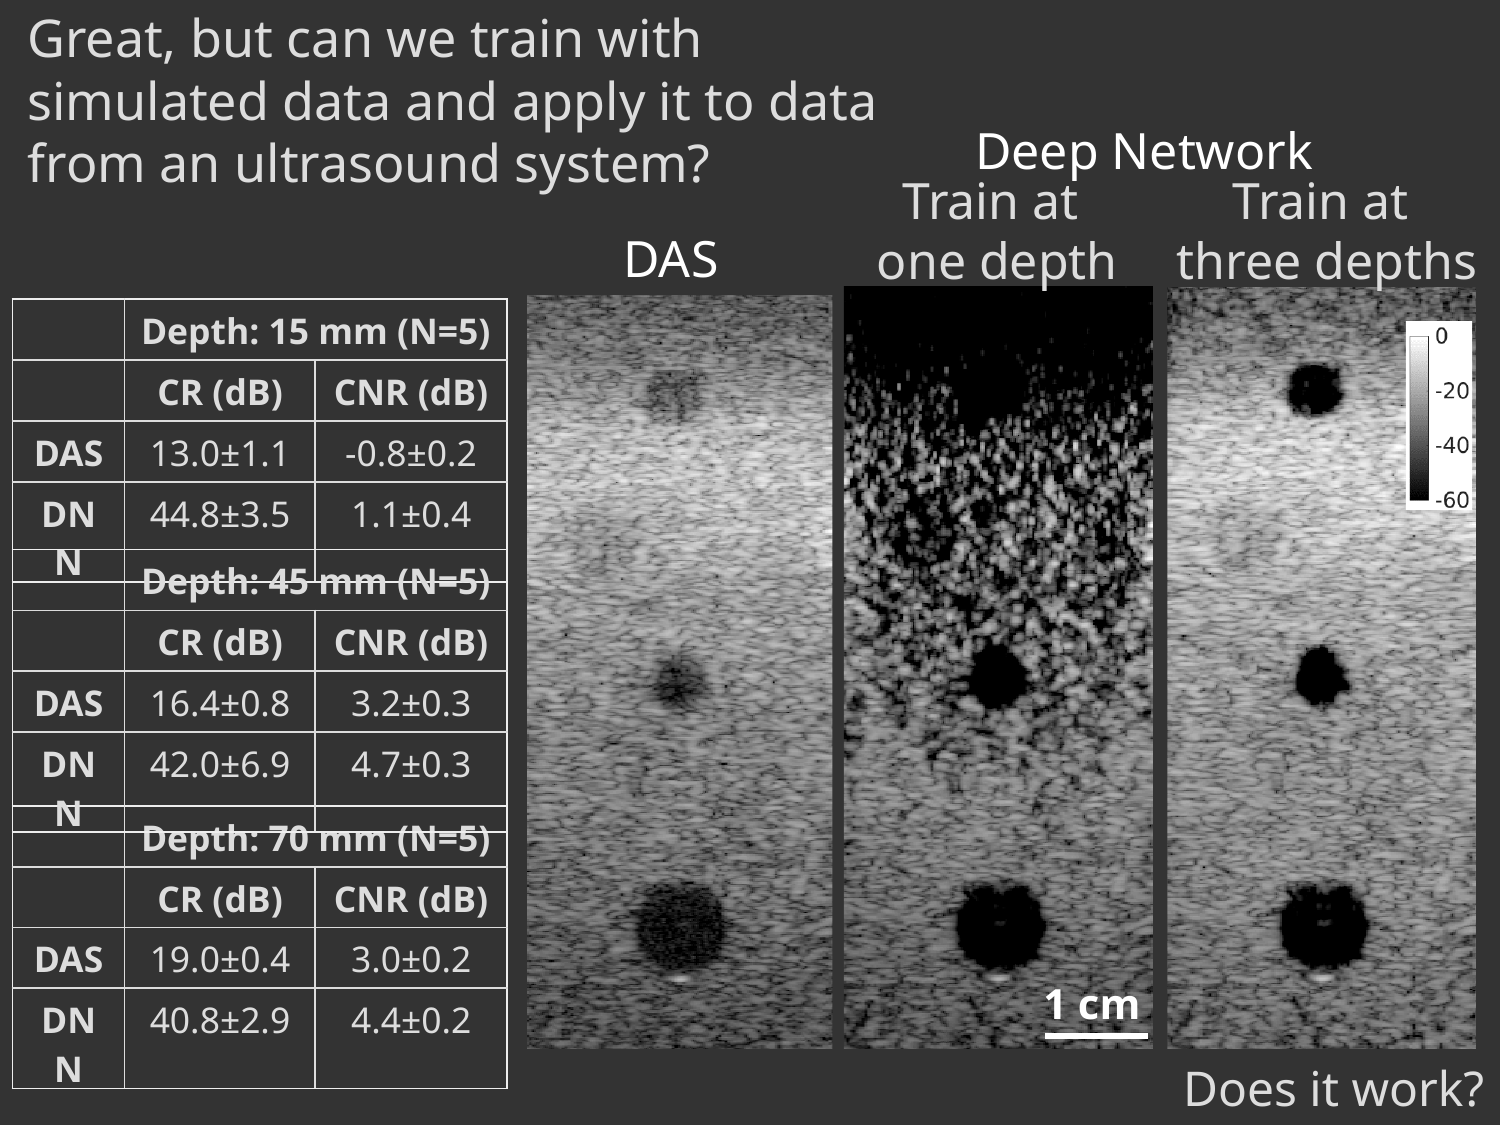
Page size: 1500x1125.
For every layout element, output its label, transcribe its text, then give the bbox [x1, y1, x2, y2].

picture [1166, 286, 1477, 1049]
table_cell -0.8±0.2 [316, 422, 506, 481]
table_cell CR (dB) [125, 611, 314, 670]
table_cell [13, 611, 124, 670]
text_box Deep Network [924, 111, 1364, 187]
table_cell 3.0±0.2 [316, 928, 506, 987]
text_box Train at one depth [787, 162, 1117, 296]
text_box Train at three depths [1117, 162, 1500, 298]
table_cell 16.4±0.8 [125, 672, 314, 731]
table_cell 3.2±0.3 [316, 672, 506, 731]
table_cell CR (dB) [125, 868, 314, 927]
table_header Depth: 45 mm (N=5) [125, 550, 506, 610]
table_header [13, 833, 124, 866]
text_box DAS [595, 219, 747, 293]
title Does it work? [774, 1049, 1500, 1125]
table_cell 4.7±0.3 [316, 733, 506, 831]
table_cell DNN [13, 989, 124, 1088]
table_header Depth: 70 mm (N=5) [125, 833, 506, 866]
table_cell 4.4±0.2 [316, 989, 506, 1088]
table_header [13, 550, 124, 610]
table_cell DAS [13, 928, 124, 987]
table_cell 40.8±2.9 [125, 989, 314, 1088]
table_cell 44.8±3.5 [125, 483, 314, 549]
picture [526, 295, 833, 1049]
table_cell DAS [13, 422, 124, 481]
table_cell 13.0±1.1 [125, 422, 314, 481]
table_cell DAS [13, 672, 124, 731]
table_cell 19.0±0.4 [125, 928, 314, 987]
table_cell [13, 868, 124, 927]
table_cell DNN [13, 733, 124, 831]
picture [843, 286, 1153, 1050]
table_cell CR (dB) [125, 361, 314, 420]
table_header Depth: 15 mm (N=5) [125, 300, 506, 359]
text_box Great, but can we train with simulated data and apply it to data from an ultrasound system? [12, 61, 938, 137]
table_cell [13, 361, 124, 420]
table_cell DNN [13, 483, 124, 549]
table_cell CNR (dB) [316, 611, 506, 670]
table_cell 1.1±0.4 [316, 483, 506, 549]
table_cell 42.0±6.9 [125, 733, 314, 831]
table_cell CNR (dB) [316, 361, 506, 420]
table_header [13, 300, 124, 359]
table_cell CNR (dB) [316, 868, 506, 927]
